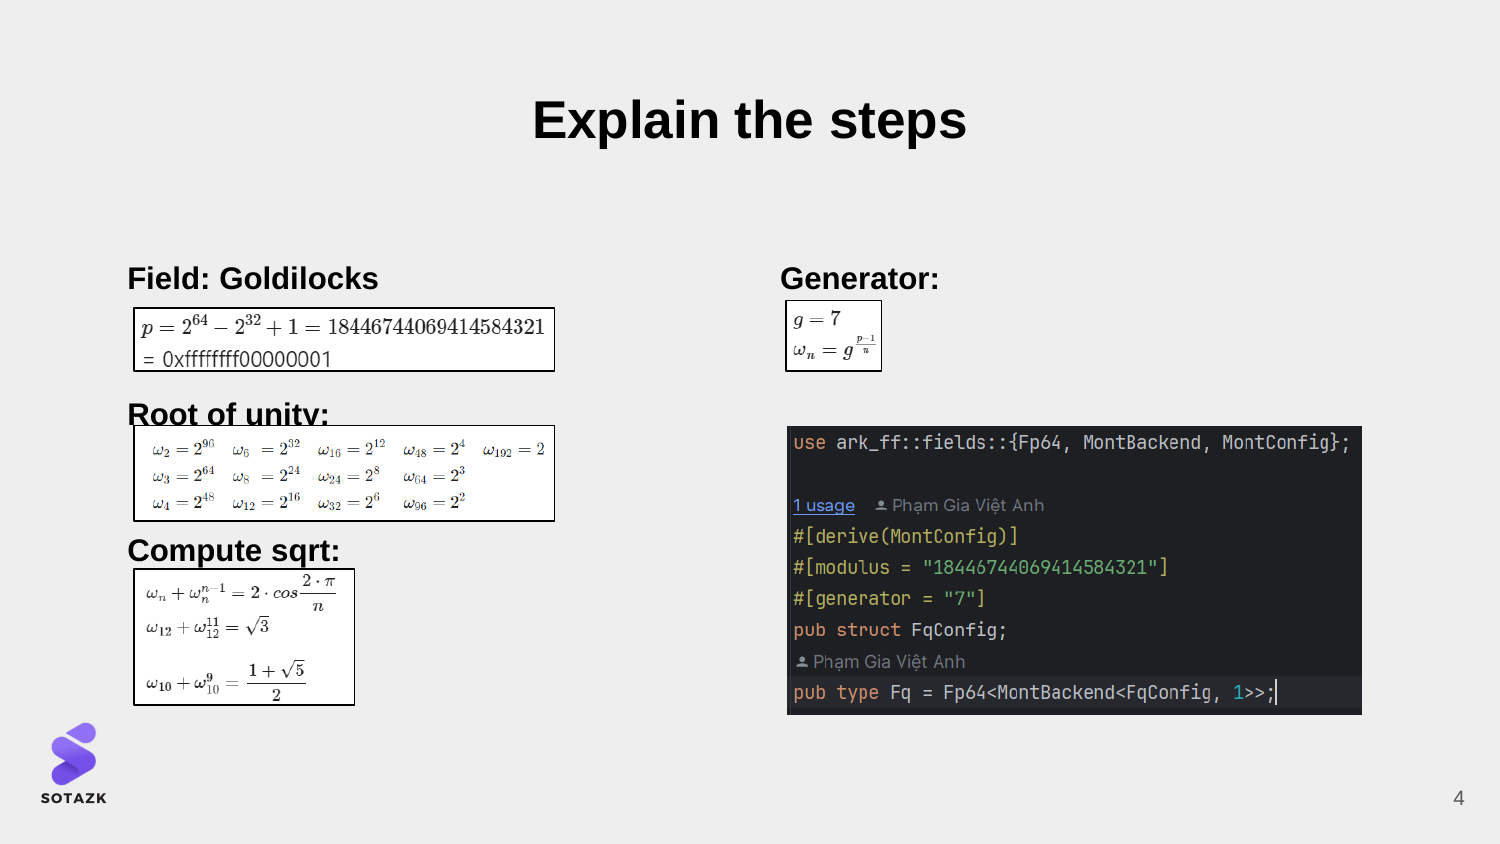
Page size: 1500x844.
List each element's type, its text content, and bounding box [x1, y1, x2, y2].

picture [786, 300, 882, 371]
picture [134, 569, 354, 705]
subtitle Field: Goldilocks Generator: Root of unity: Compute sqrt: [112, 237, 1379, 723]
picture [29, 719, 120, 806]
slide_number ‹#› [1389, 764, 1480, 830]
picture [786, 426, 1362, 715]
title Explain the steps [118, 70, 1382, 165]
picture [134, 426, 554, 521]
picture [134, 308, 554, 371]
